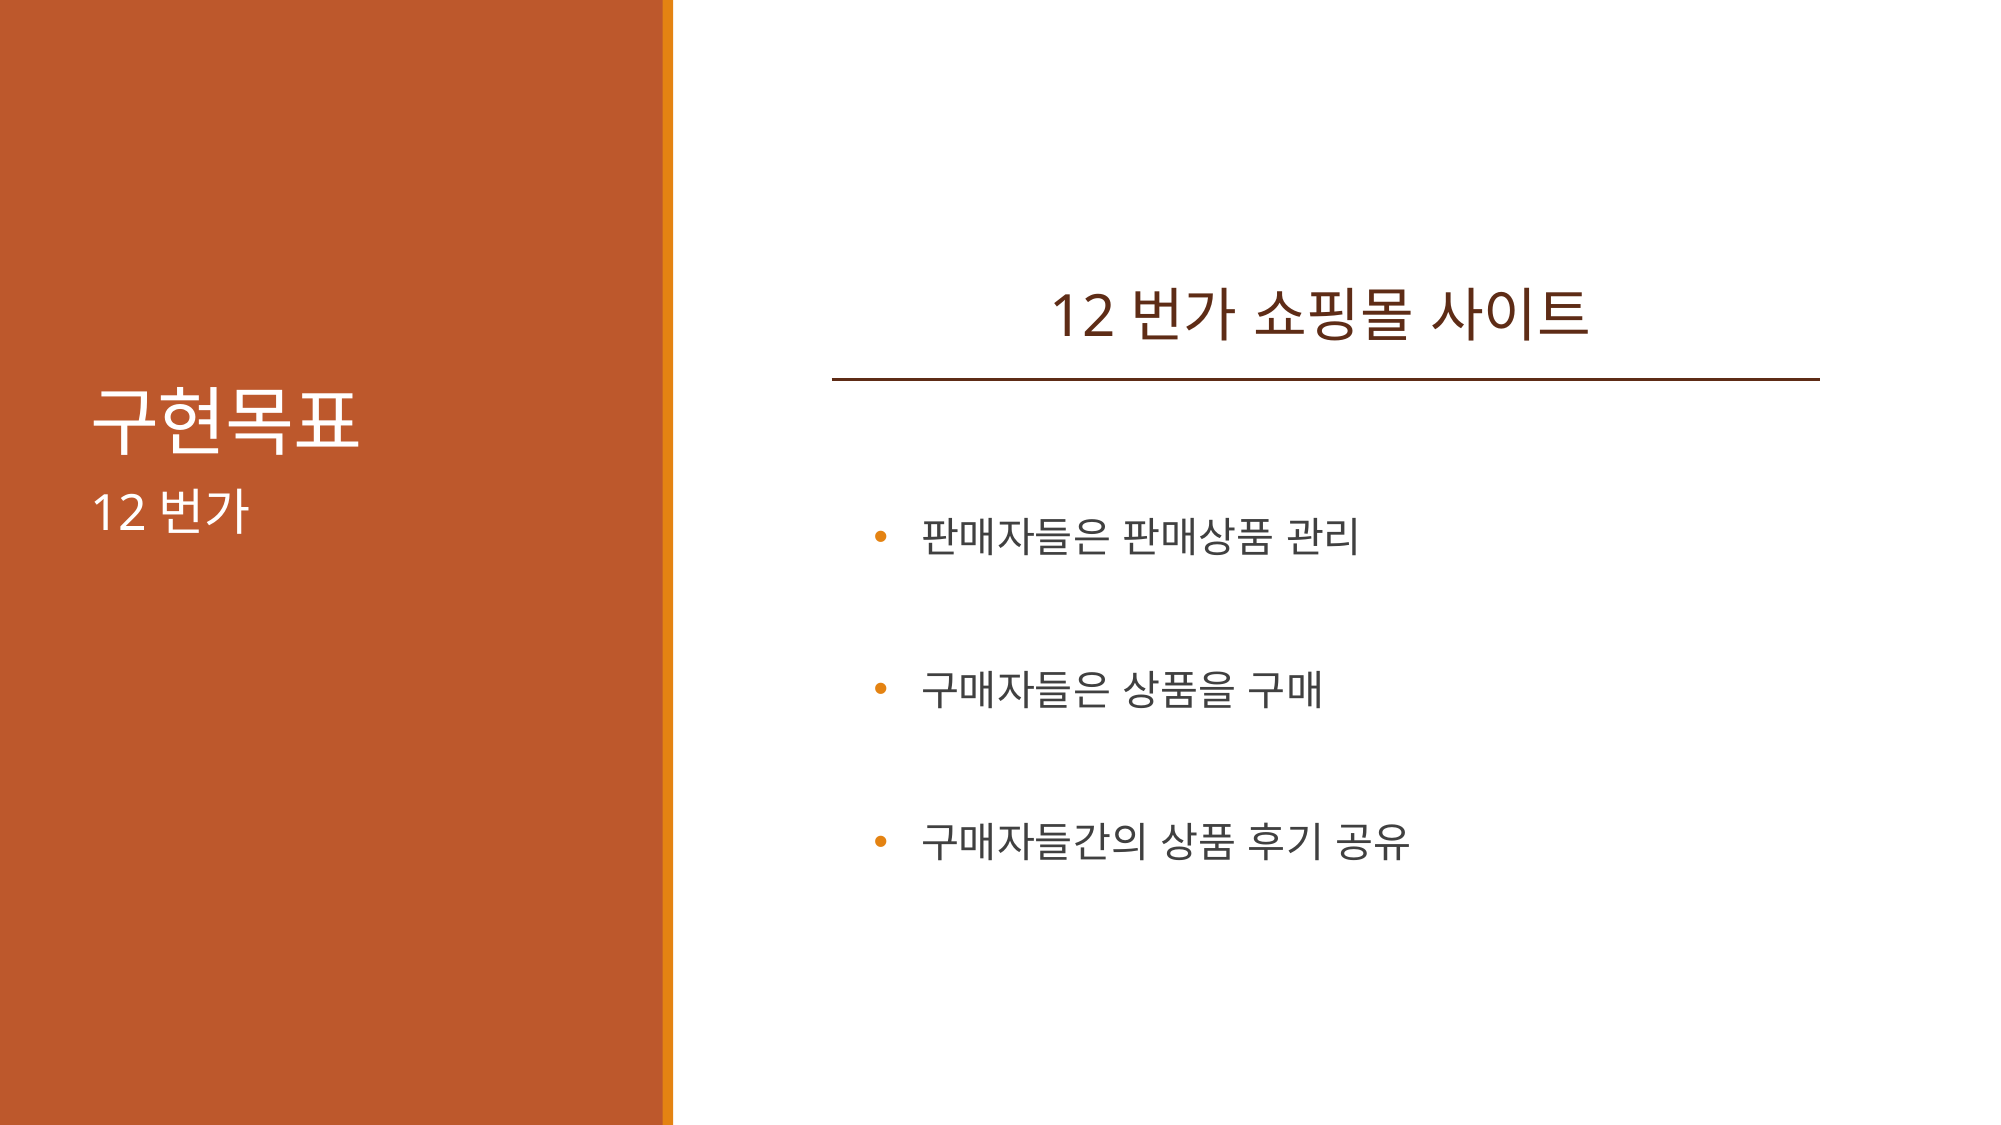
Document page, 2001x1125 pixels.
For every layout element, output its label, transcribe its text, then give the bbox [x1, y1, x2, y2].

list 12번가 [75, 479, 600, 1035]
title 구현목표 [75, 97, 600, 473]
list 12번가 쇼핑몰 사이트 [787, 278, 1853, 380]
text_box 판매자들은 판매상품 관리 구매자들은 상품을 구매 구매자들간의 상품 후기 공유 [873, 429, 1853, 874]
